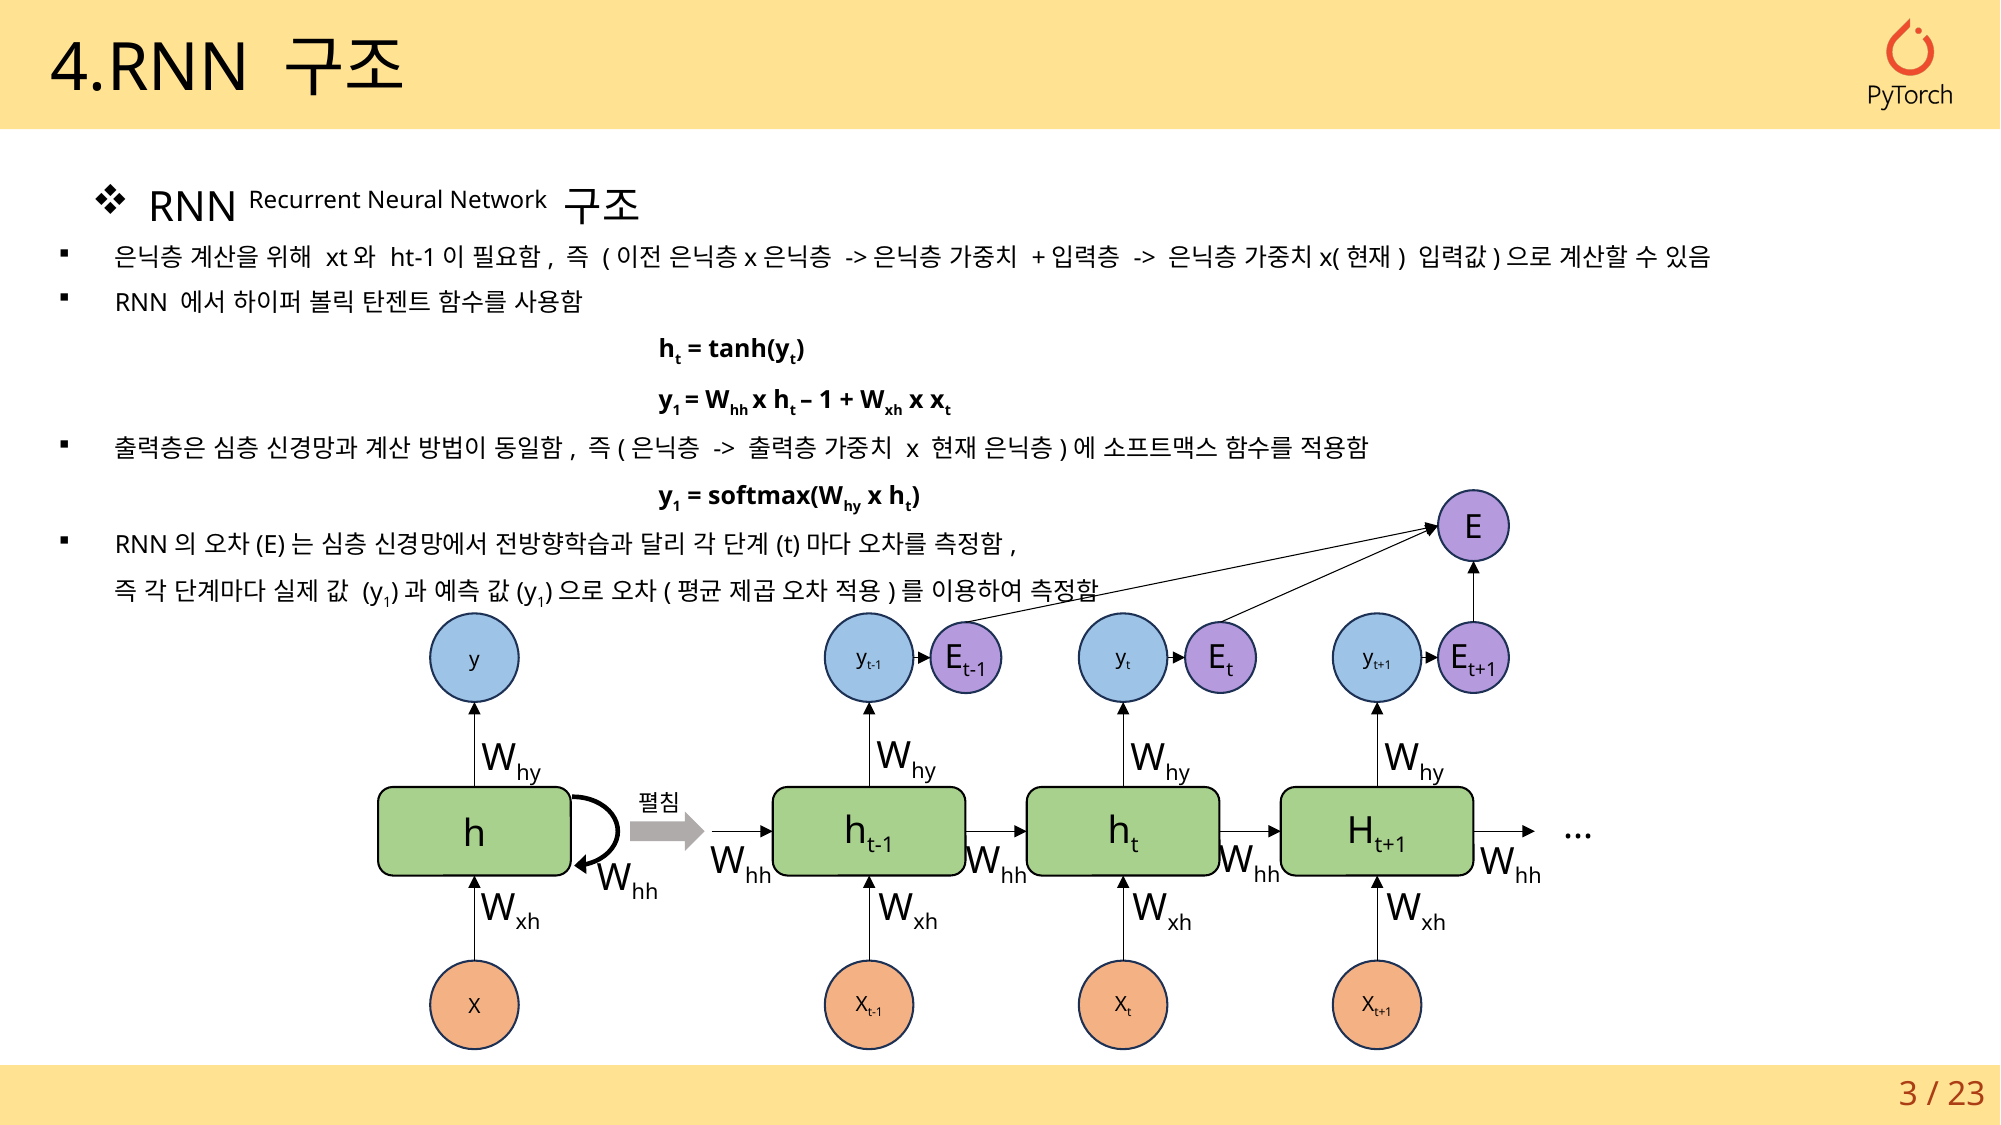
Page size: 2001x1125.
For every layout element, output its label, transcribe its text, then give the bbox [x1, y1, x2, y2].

slide_number 3 / 23 [1550, 1065, 2000, 1125]
text_box 은닉층 계산을 위해 xt와 ht-1이 필요함, 즉 (이전 은닉층x은닉층 ->은닉층 가중치 +입력층 -> 은닉층 가중치x(현재) 입력값)으로 계산할 수 있음 RNN 에서 하이퍼 볼릭 탄젠트 함수를 사용함 ht = tanh(yt) y1 = Whh x ht – 1 + Wxh x xt 출력층은 심층 신경망과 계산 방법이 동일함, 즉(은닉층 -> 출력층 가중치 x 현재 은닉층)에 소프트맥스 함수를 적용함 y1 = softmax(Why x ht) RNN의 오차(E)는 심층 신경망에서 전방향학습과 달리 각 단계(t)마다 오차를 측정함, 즉 각 단계마다 실제 값 (y1)과 예측 값(y1)으로 오차(평균 제곱 오차 적용)를 이용하여 측정함 [43, 218, 1727, 618]
text_box RNN Recurrent Neural Network 구조 [77, 147, 656, 218]
picture [1867, 16, 1954, 113]
text_box 4.RNN 구조 [36, 16, 422, 112]
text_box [378, 490, 1622, 1050]
